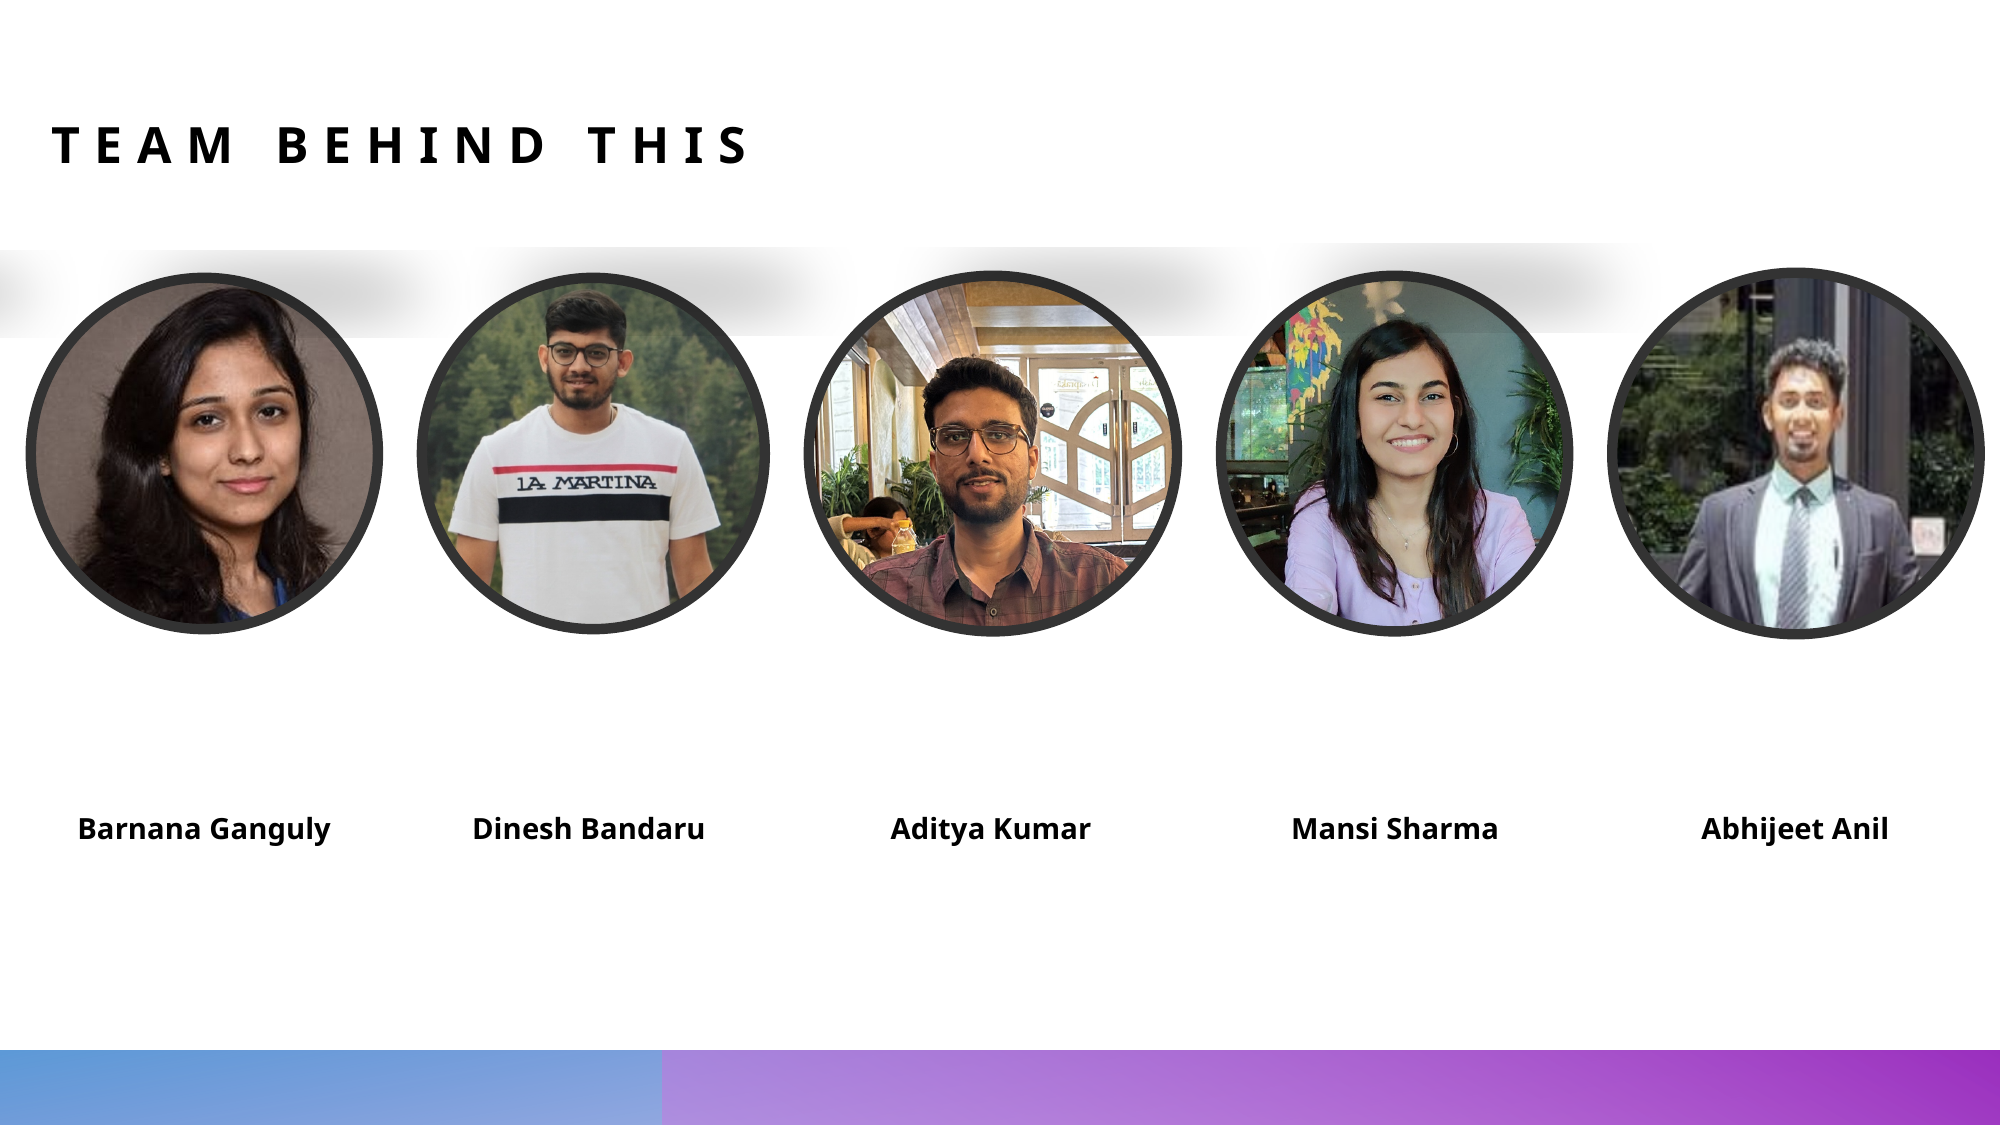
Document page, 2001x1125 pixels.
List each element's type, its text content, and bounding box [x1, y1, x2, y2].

text_box Abhijeet Anil [1632, 802, 1959, 853]
text_box Barnana Ganguly [41, 802, 368, 853]
picture [30, 277, 378, 630]
picture [421, 277, 765, 630]
picture [1612, 272, 1980, 635]
picture [1220, 275, 1569, 632]
text_box Aditya Kumar [827, 802, 1155, 853]
text_box Dinesh Bandaru [425, 802, 753, 853]
picture [808, 275, 1178, 632]
text_box Team Behind this [51, 95, 1931, 174]
text_box Mansi Sharma [1232, 802, 1559, 853]
